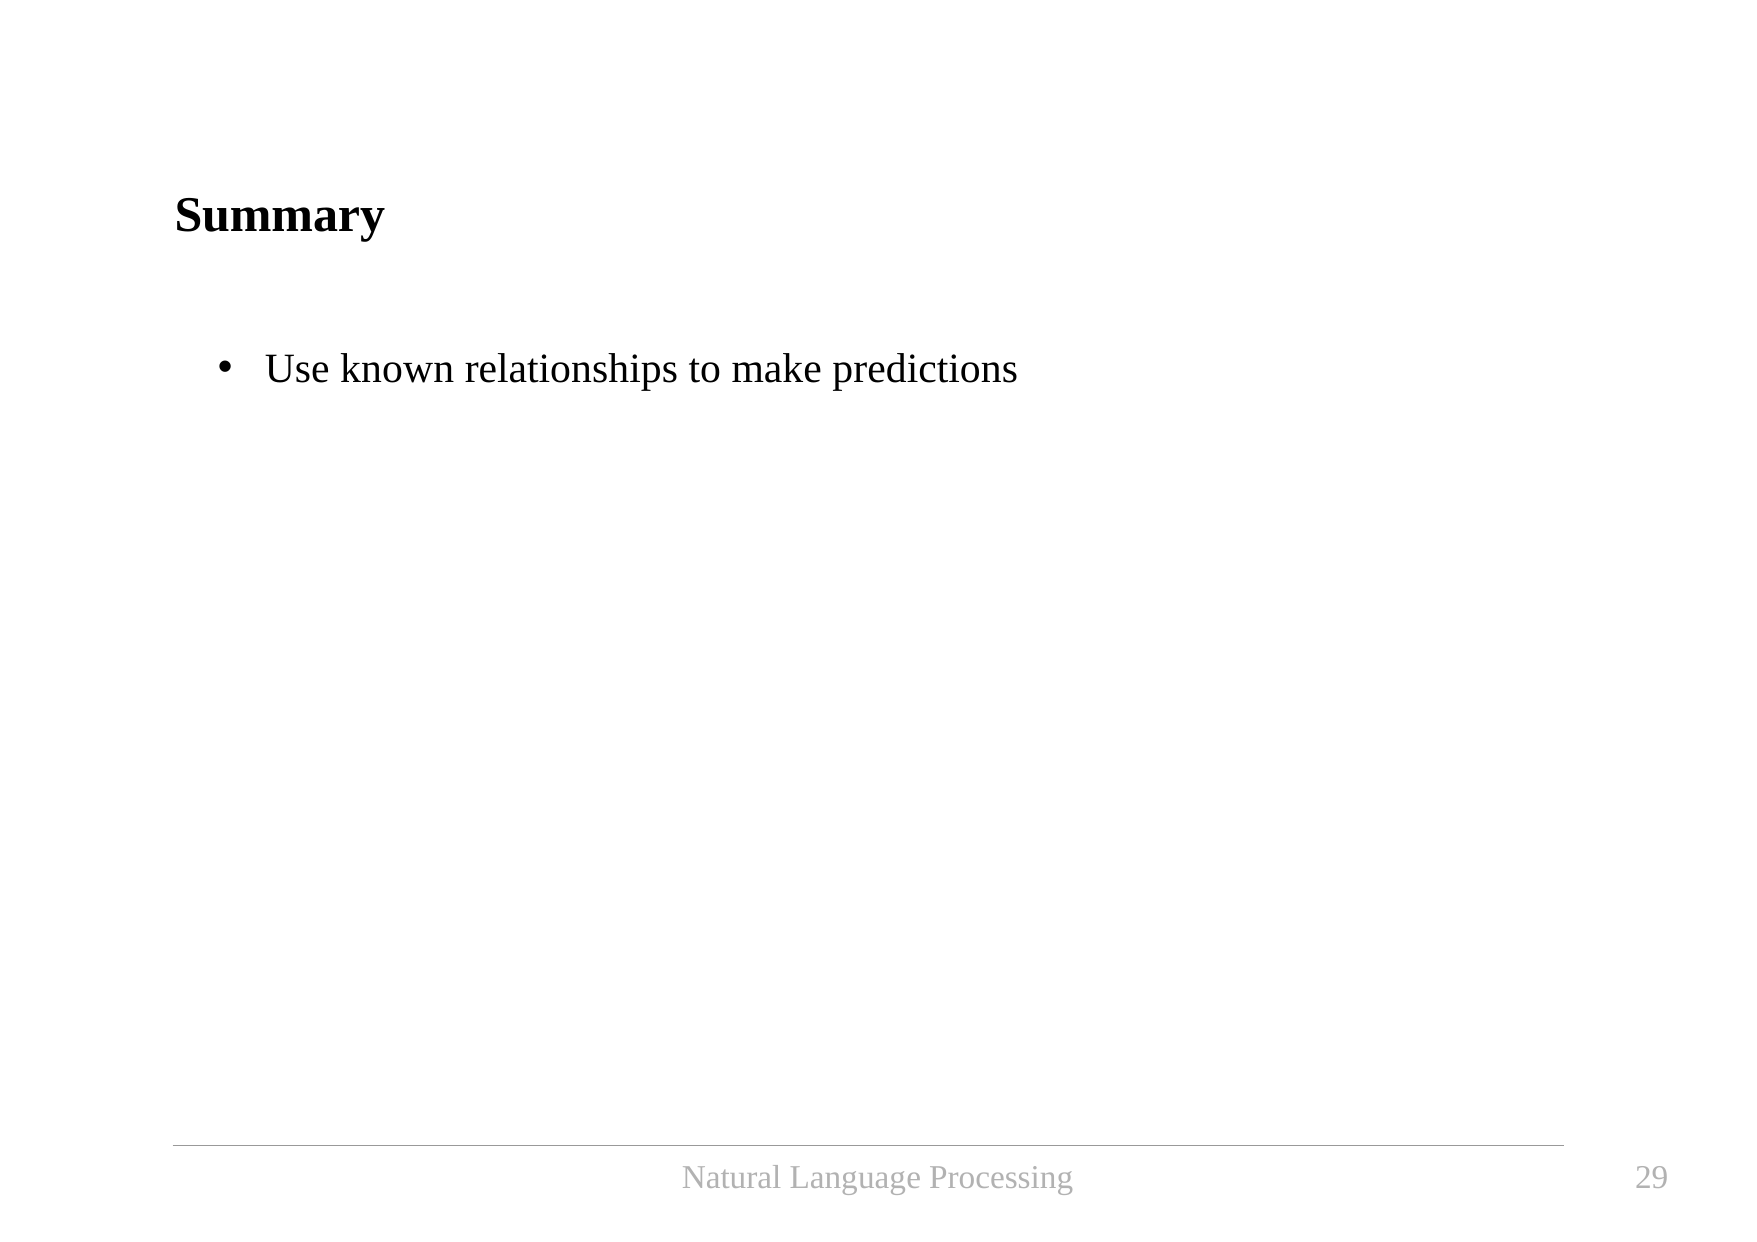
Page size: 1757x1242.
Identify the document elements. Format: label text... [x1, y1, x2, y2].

text_box Use known relationships to make predictions [203, 283, 1504, 399]
slide_number 29 [1264, 1154, 1669, 1196]
footer Natural Language Processing [597, 1154, 1160, 1196]
text_box Summary [172, 179, 1616, 242]
